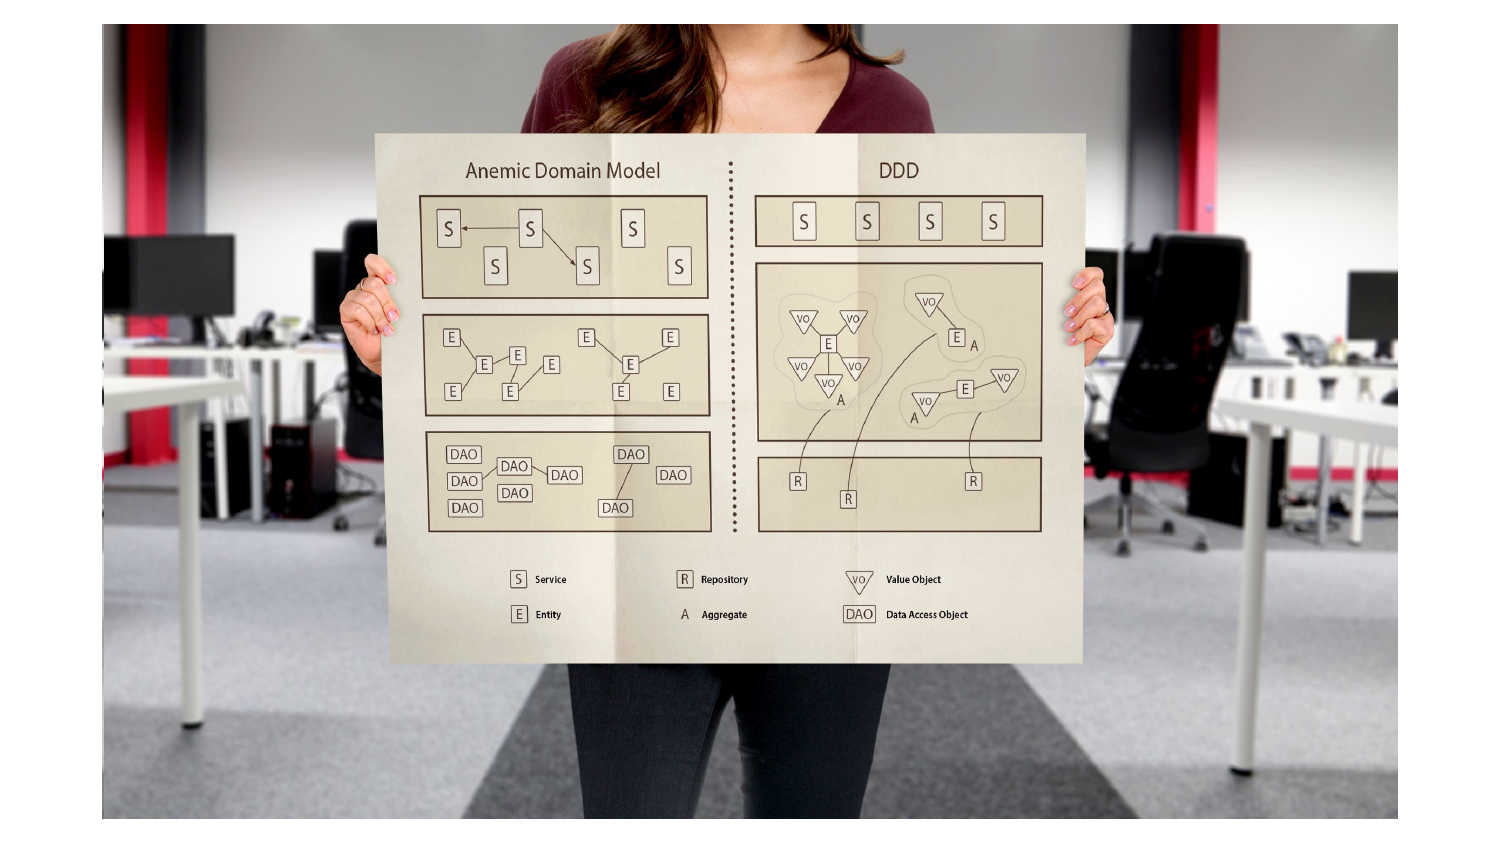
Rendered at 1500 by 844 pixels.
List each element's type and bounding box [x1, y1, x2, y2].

picture [101, 24, 1399, 819]
